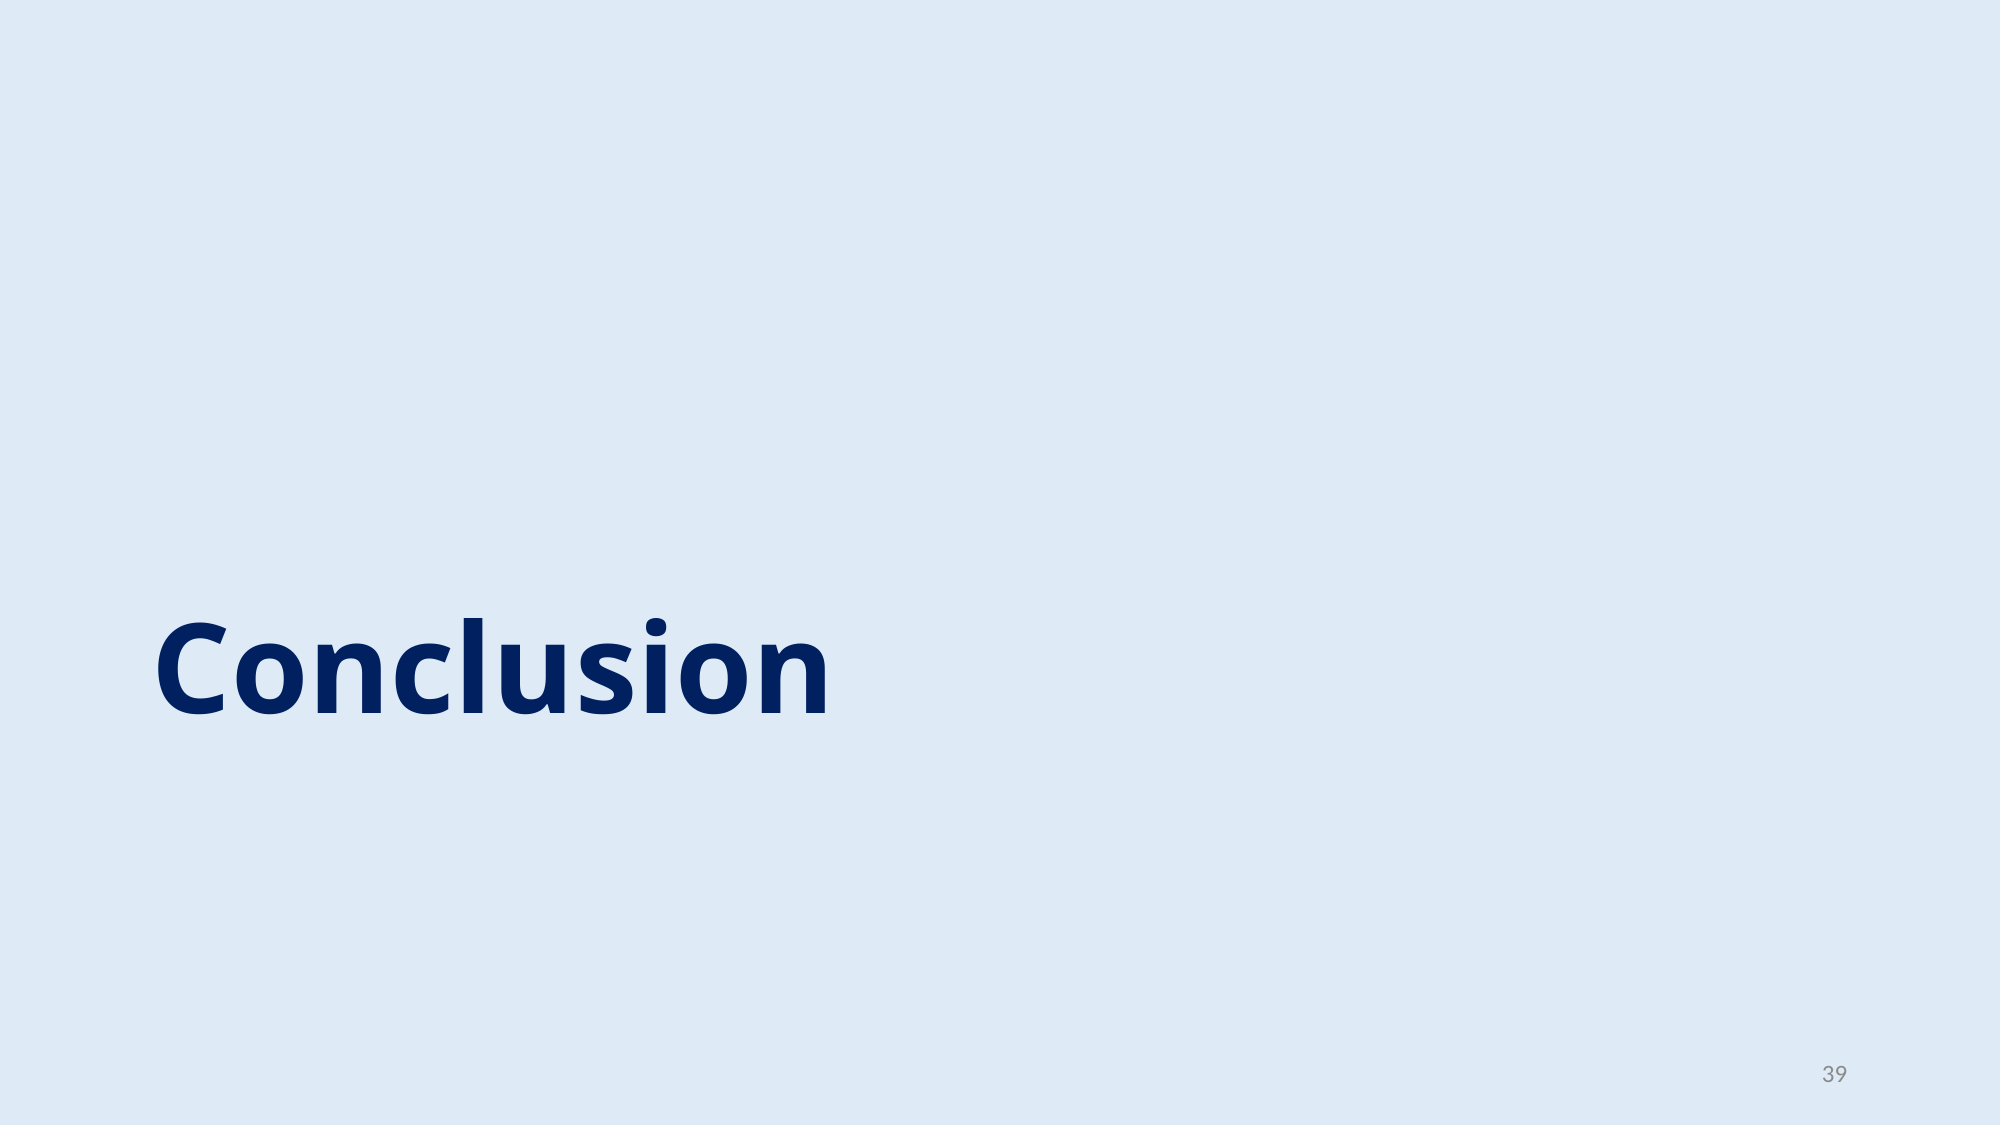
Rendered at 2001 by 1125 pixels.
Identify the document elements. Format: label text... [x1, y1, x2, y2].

title Conclusion [136, 280, 1862, 749]
slide_number 39 [1412, 1042, 1863, 1103]
